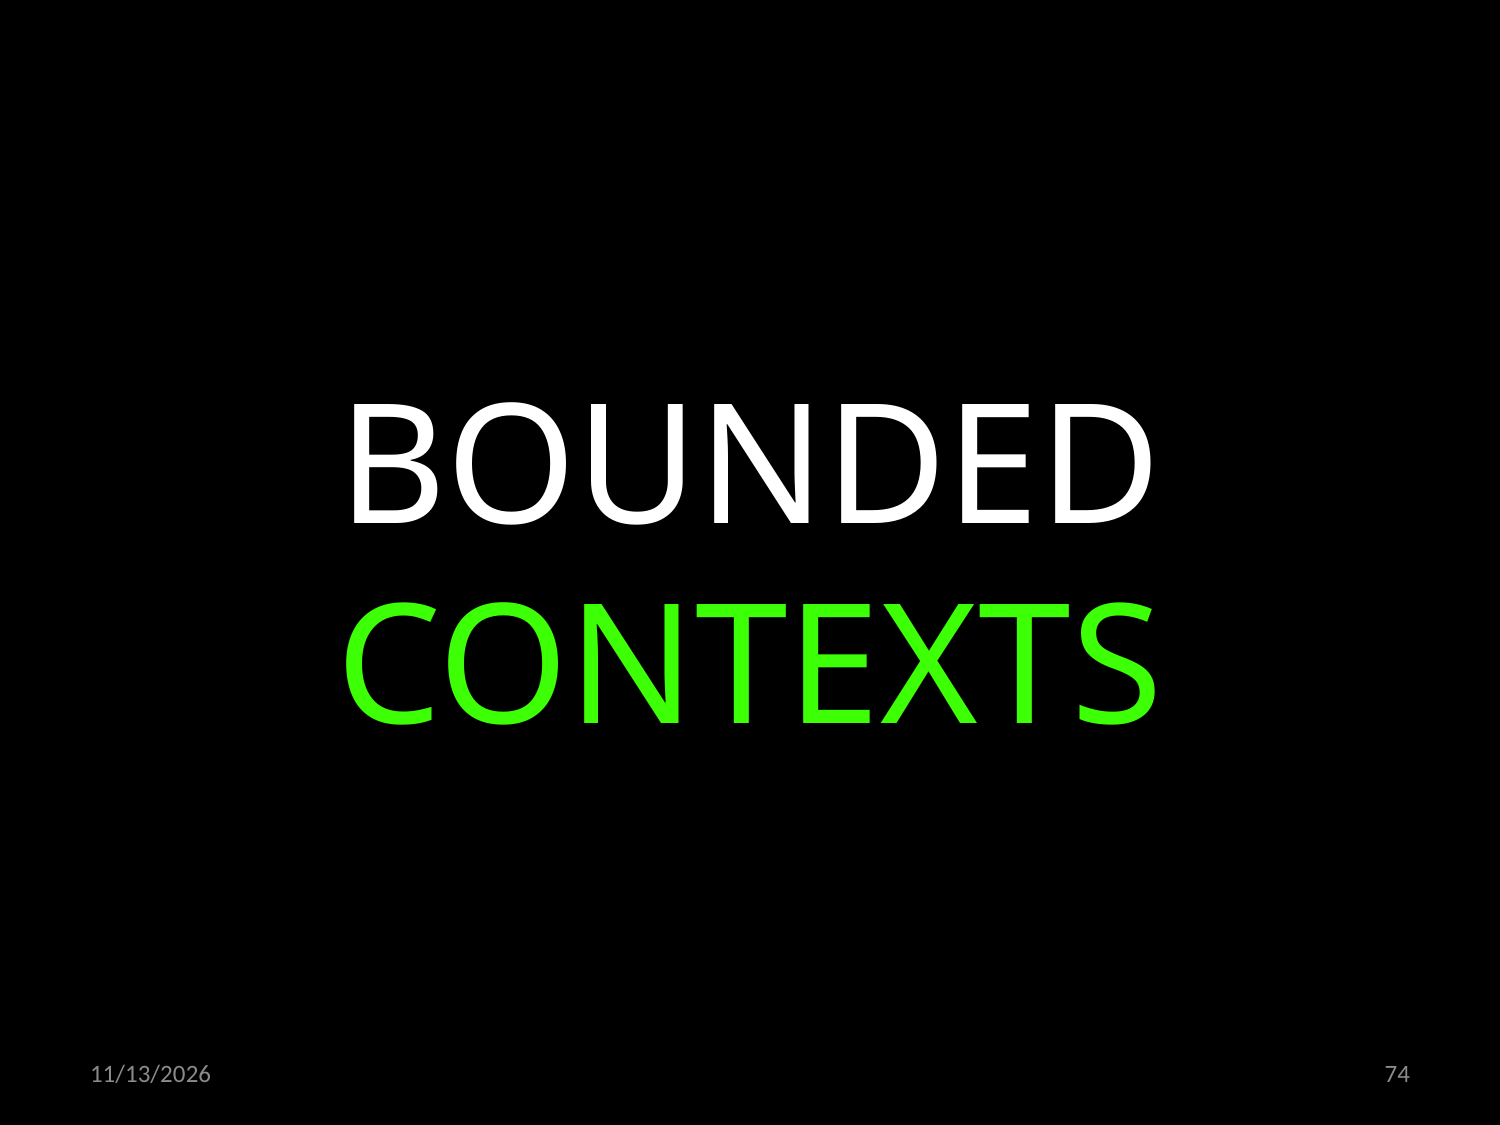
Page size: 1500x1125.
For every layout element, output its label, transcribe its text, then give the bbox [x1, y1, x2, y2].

text_box BOUNDED CONTEXTS [0, 348, 1500, 451]
slide_number 74 [1074, 1042, 1425, 1103]
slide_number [75, 1042, 425, 1103]
